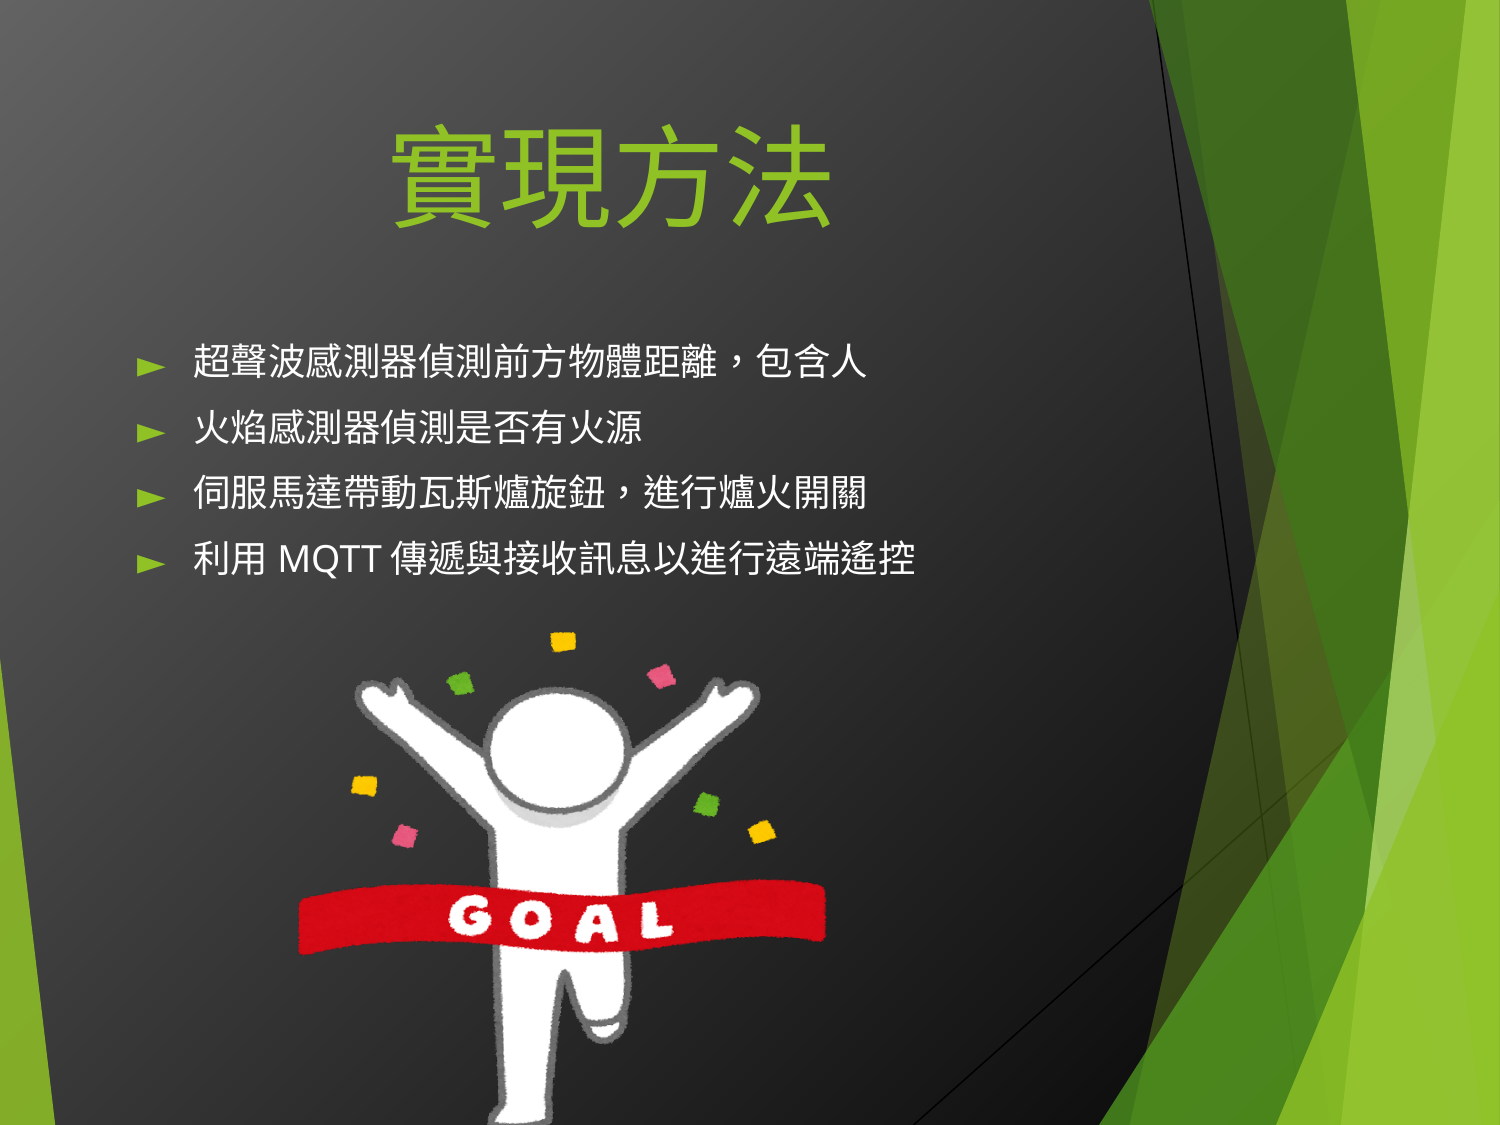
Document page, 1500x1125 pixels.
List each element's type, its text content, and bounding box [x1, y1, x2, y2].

list 超聲波感測器偵測前方物體距離，包含人 火焰感測器偵測是否有火源 伺服馬達帶動瓦斯爐旋鈕，進行爐火開關 利用MQTT傳遞與接收訊息以進行遠端遙控 [122, 330, 1180, 967]
picture [262, 615, 870, 1125]
title 實現方法 [83, 99, 1141, 317]
